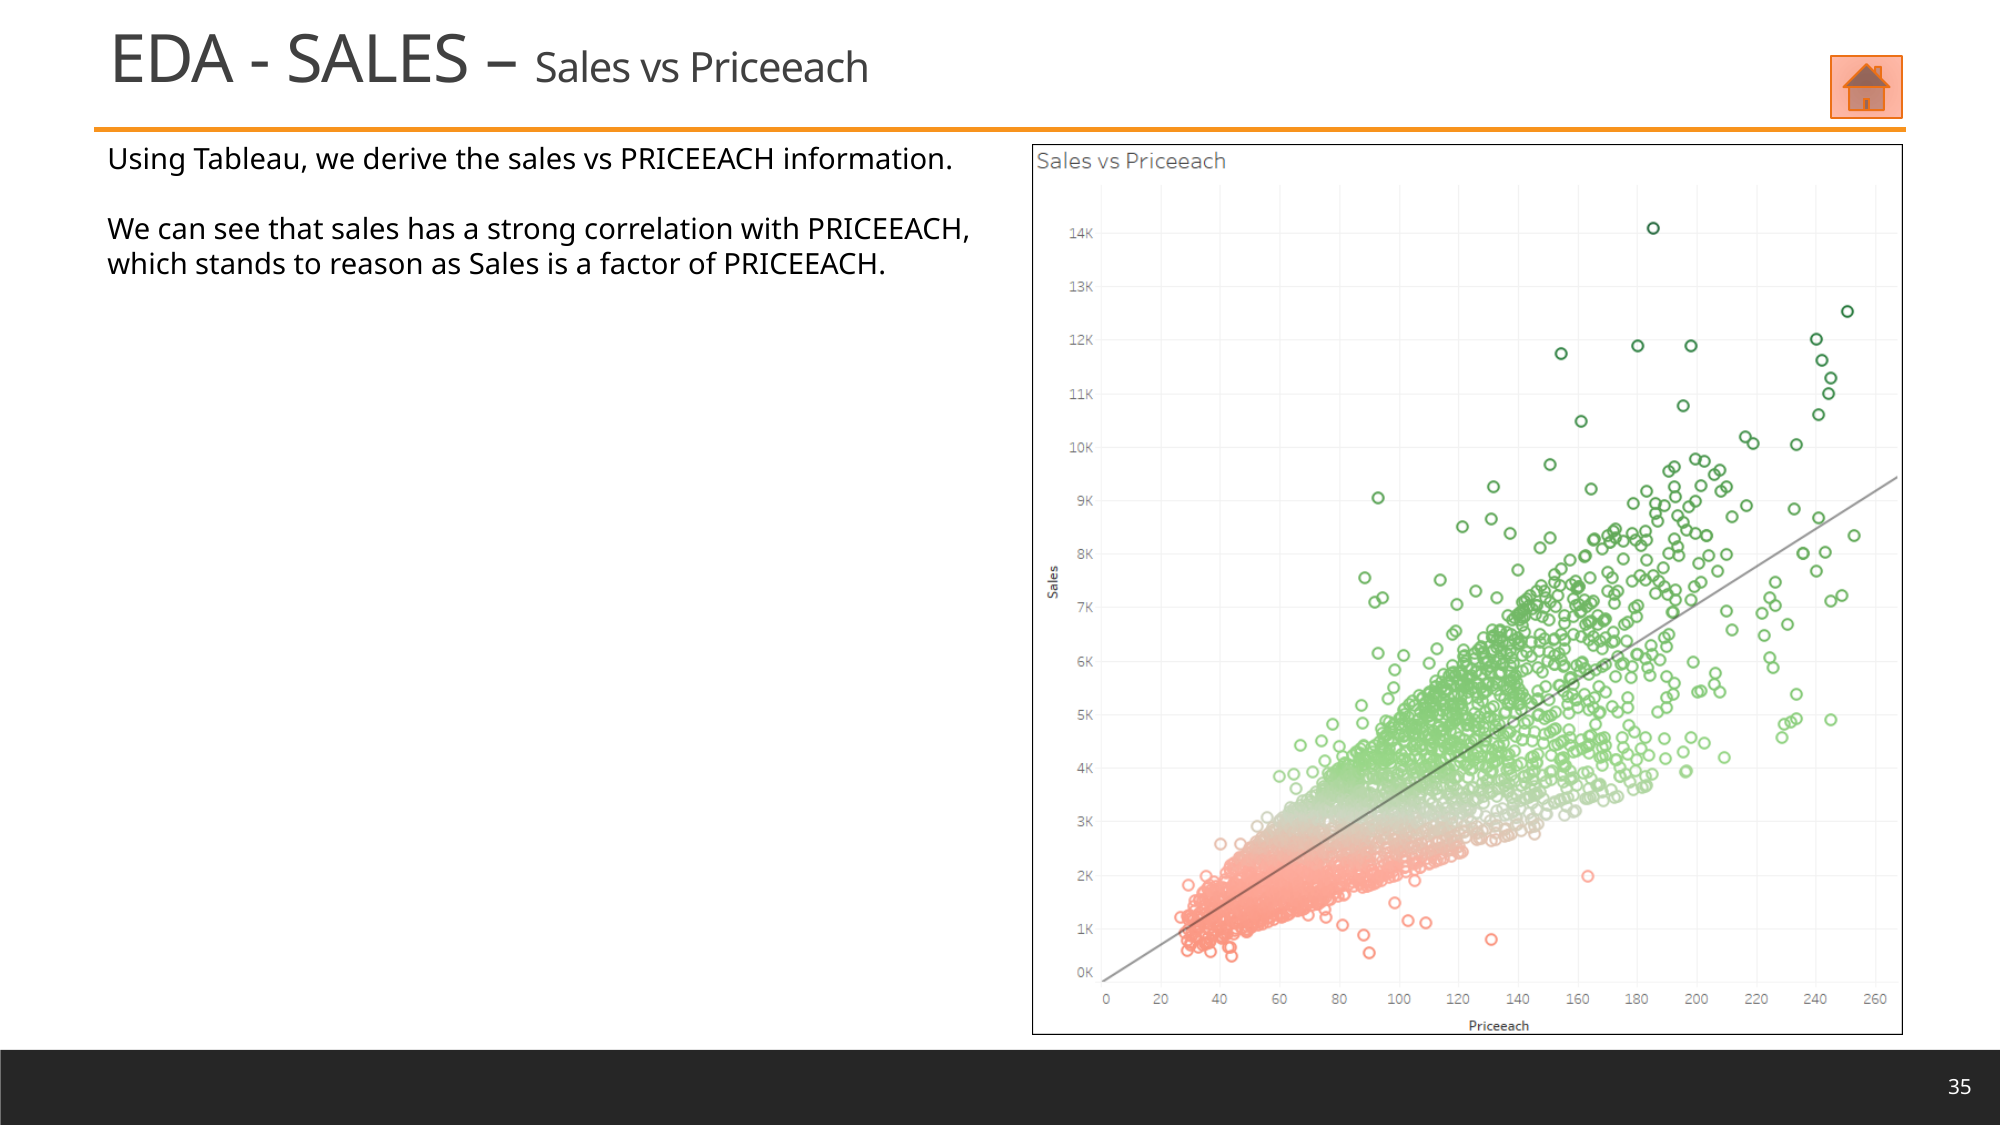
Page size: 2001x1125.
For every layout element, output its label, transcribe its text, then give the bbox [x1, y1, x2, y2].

text_box EDA - SALES – Sales vs Priceeach [94, 17, 1906, 113]
text_box [1830, 55, 1903, 119]
text_box 35 [1928, 1057, 1987, 1118]
text_box Using Tableau, we derive the sales vs PRICEEACH information. We can see that sales has a strong correlation with PRICEEACH, which stands to reason as Sales is a factor of PRICEEACH. [92, 133, 1000, 288]
picture [1032, 143, 1904, 1035]
